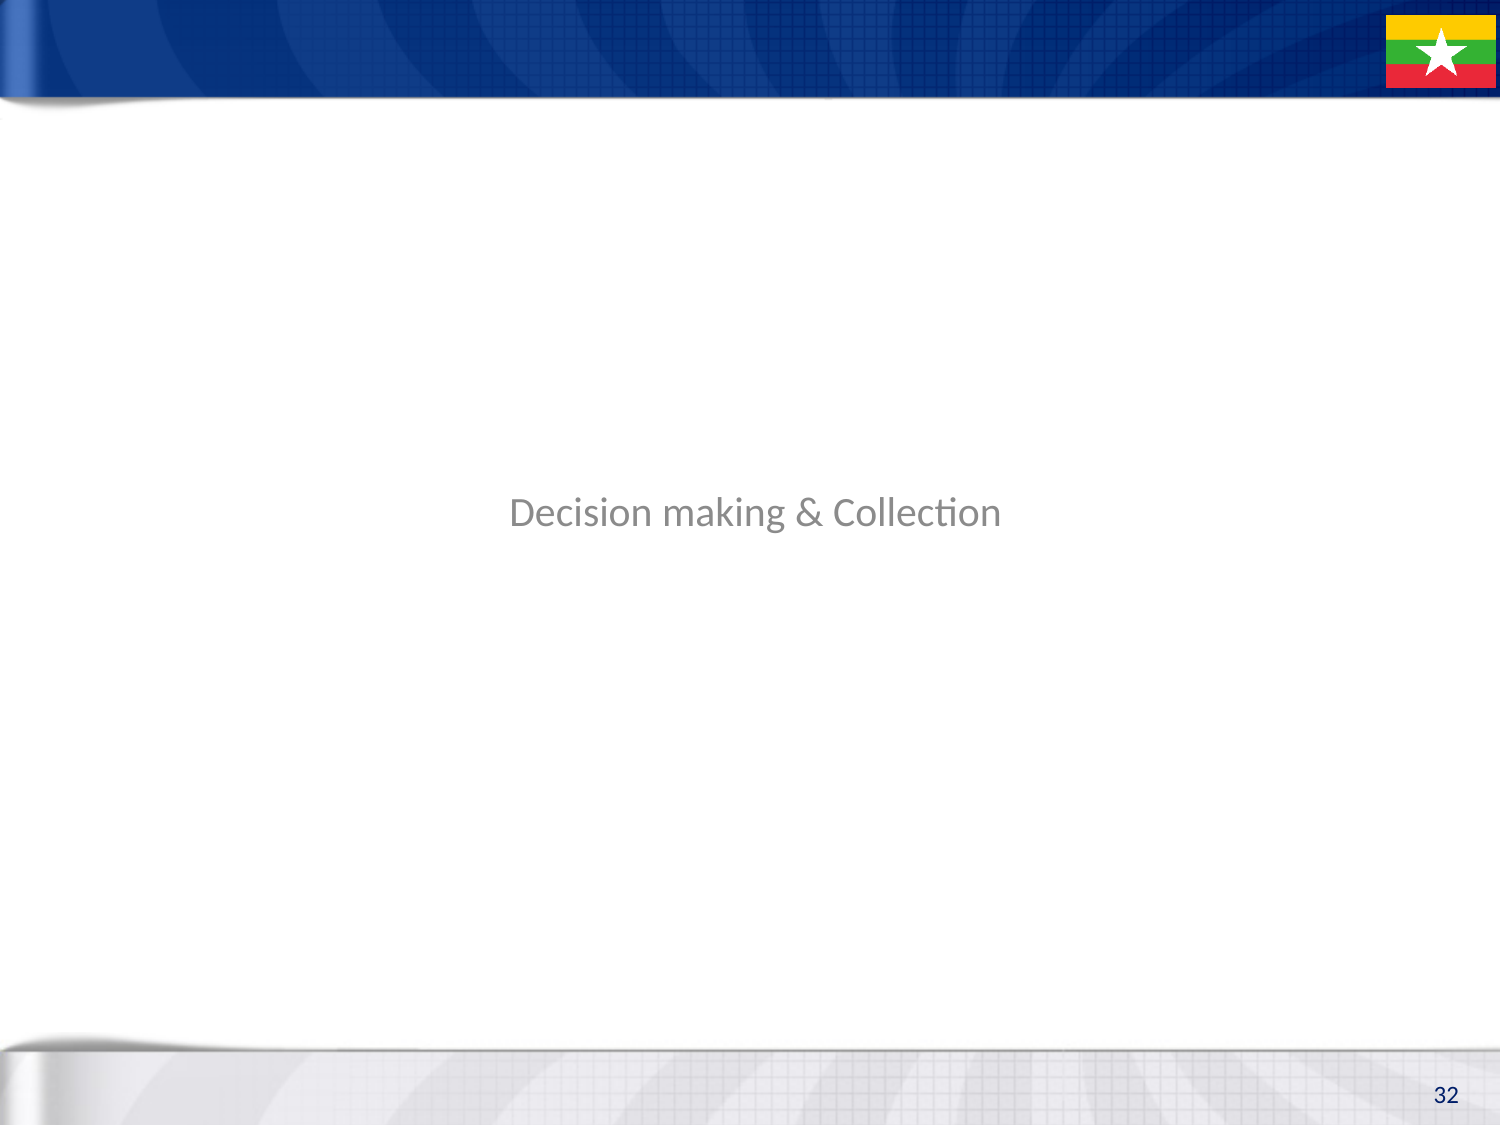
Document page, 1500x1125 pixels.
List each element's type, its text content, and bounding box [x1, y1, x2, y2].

picture [0, 1032, 1500, 1125]
slide_number 32 [1356, 1070, 1475, 1117]
picture [0, 0, 1500, 120]
list Decision making & Collection [118, 476, 1394, 723]
